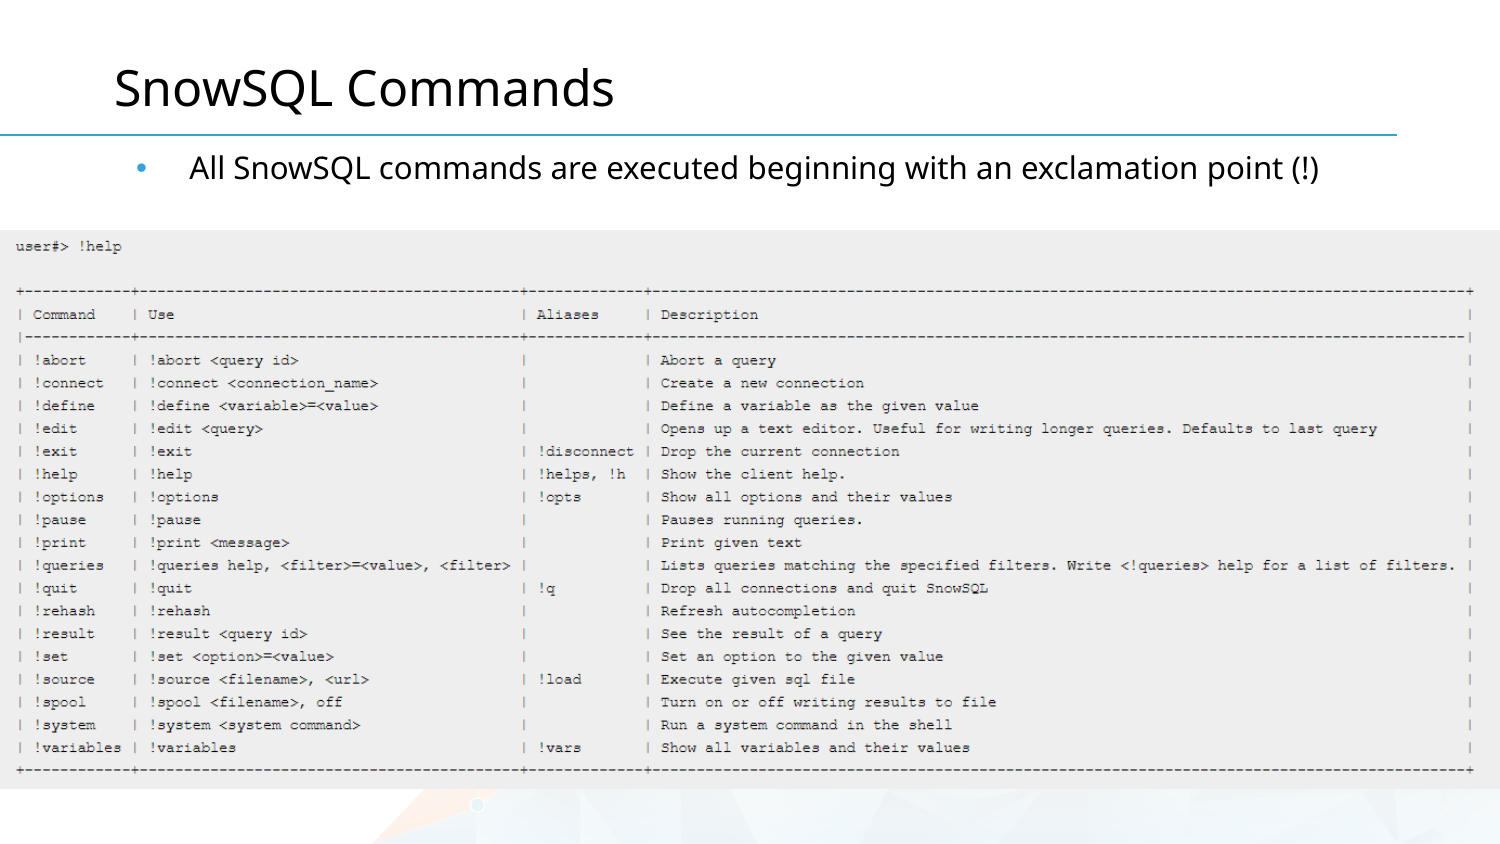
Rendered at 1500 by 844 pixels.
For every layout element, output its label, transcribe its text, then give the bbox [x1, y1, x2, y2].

title SnowSQL Commands [103, 44, 1397, 135]
picture [0, 173, 1500, 844]
list All SnowSQL commands are executed beginning with an exclamation point (!) [103, 146, 1397, 229]
